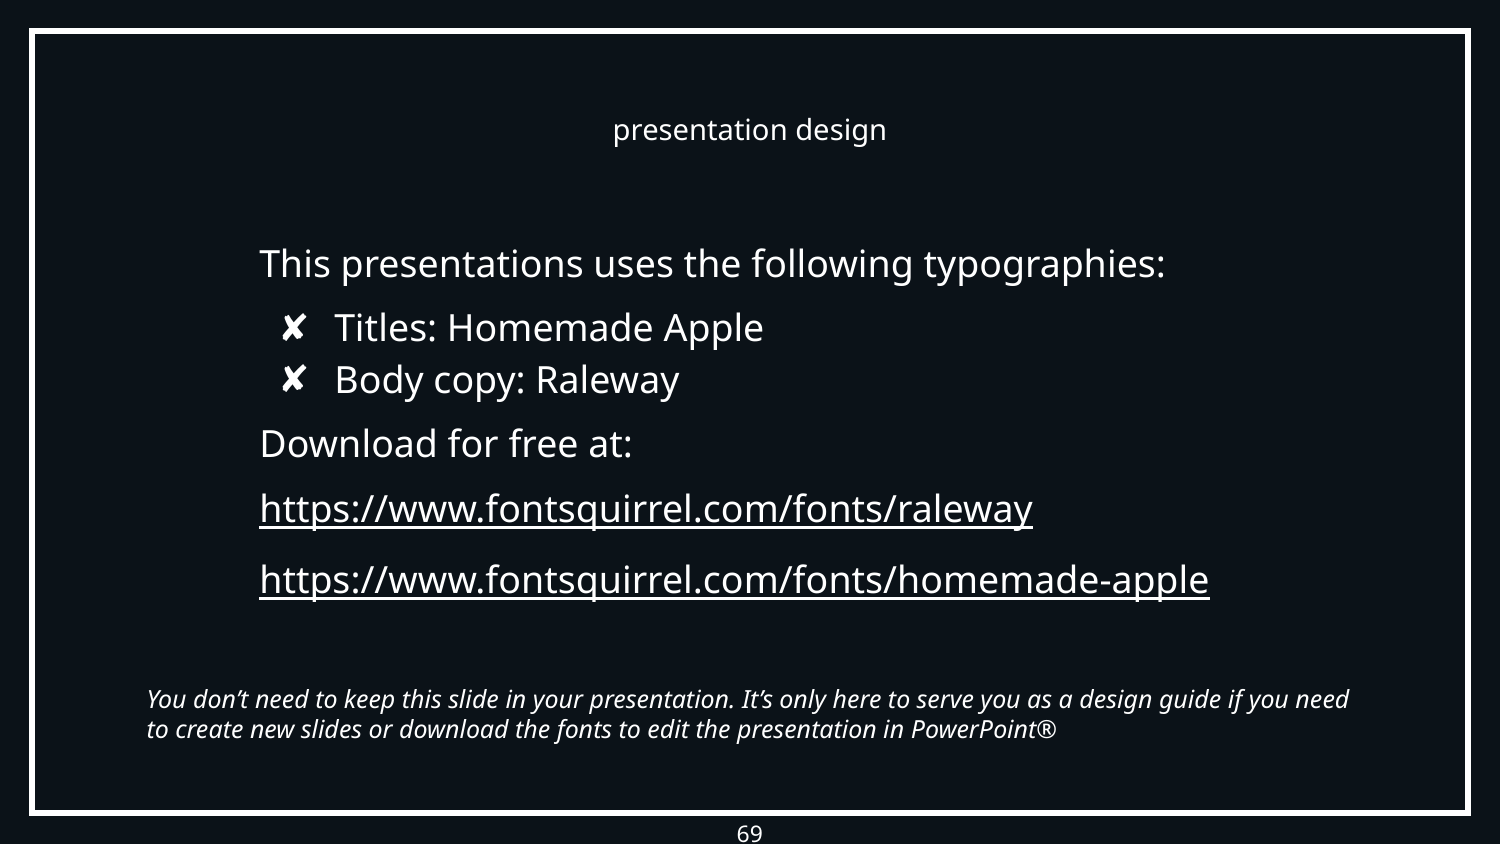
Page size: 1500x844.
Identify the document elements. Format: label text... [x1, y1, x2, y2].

text_box You don’t need to keep this slide in your presentation. It’s only here to serve you as a design guide if you need to create new slides or download the fonts to edit the presentation in PowerPoint® [131, 668, 1369, 757]
list This presentations uses the following typographies: Titles: Homemade Apple Body copy: Raleway Download for free at: https://www.fontsquirrel.com/fonts/raleway https://www.fontsquirrel.com/fonts/homemade-apple [244, 225, 1256, 663]
slide_number 69 [0, 804, 1500, 840]
title presentation design [128, 33, 1372, 224]
